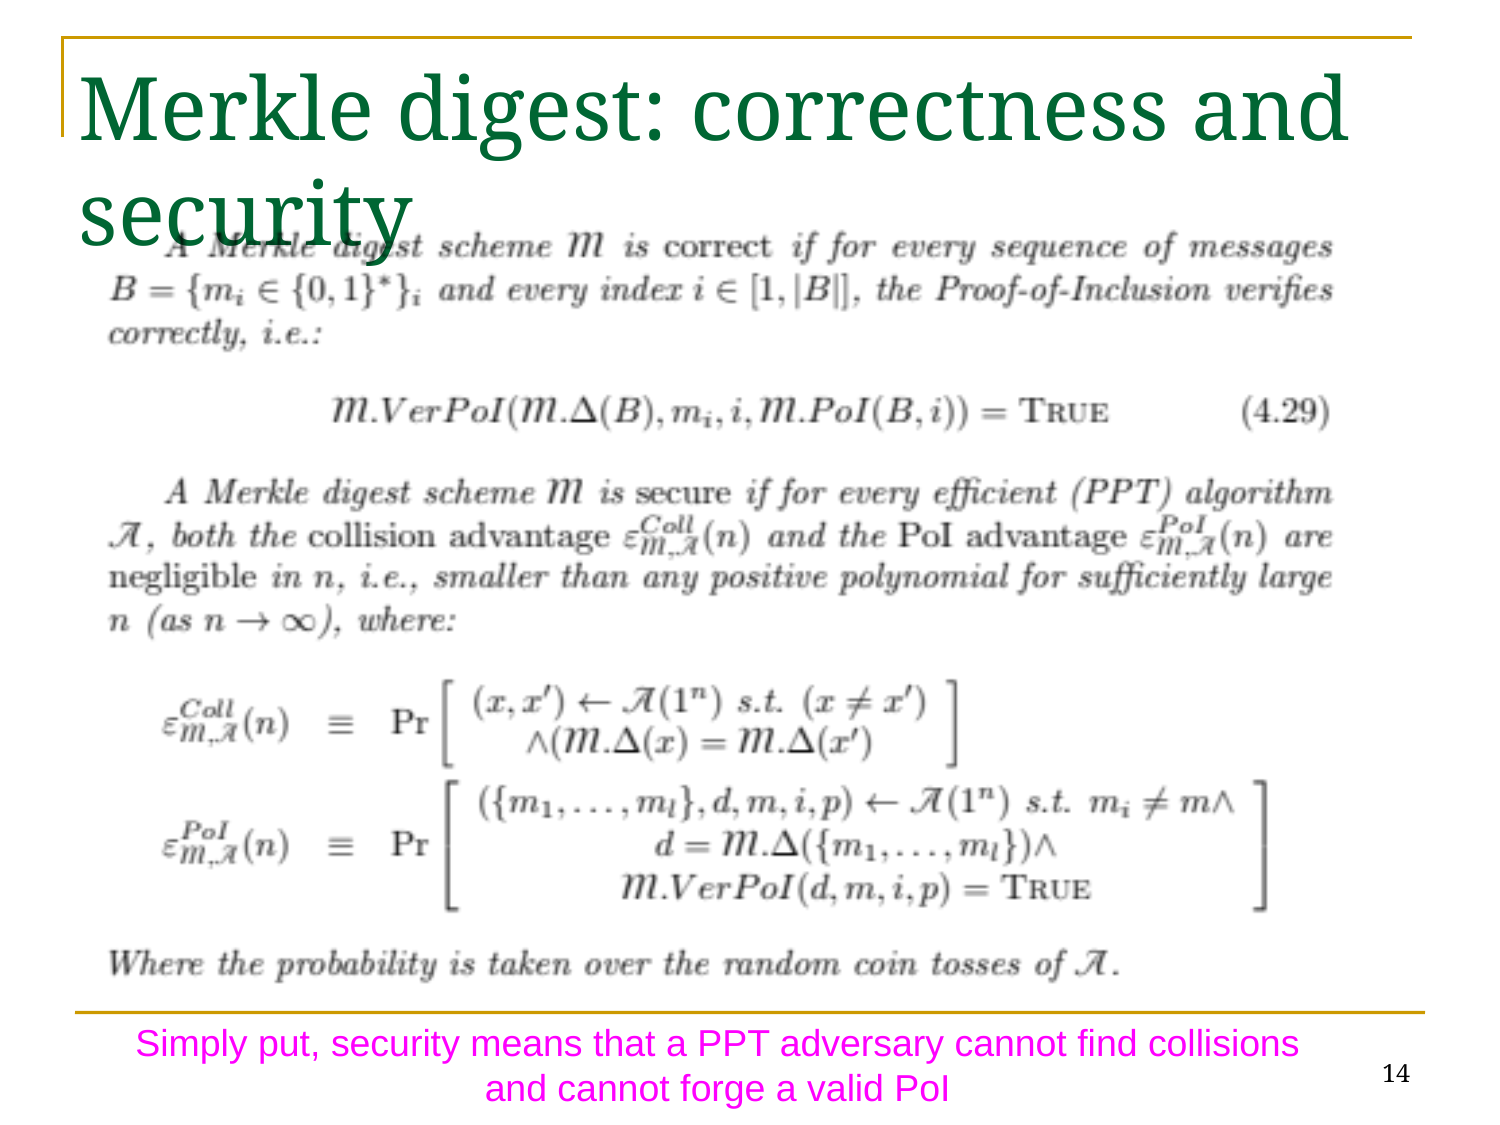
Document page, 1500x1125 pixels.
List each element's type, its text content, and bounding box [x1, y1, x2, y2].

slide_number 14 [1349, 1024, 1425, 1100]
picture [94, 227, 1349, 995]
title Merkle digest: correctness and security [63, 45, 1425, 174]
text_box Simply put, security means that a PPT adversary cannot find collisions and cannot forge a valid PoI [86, 1011, 1349, 1125]
